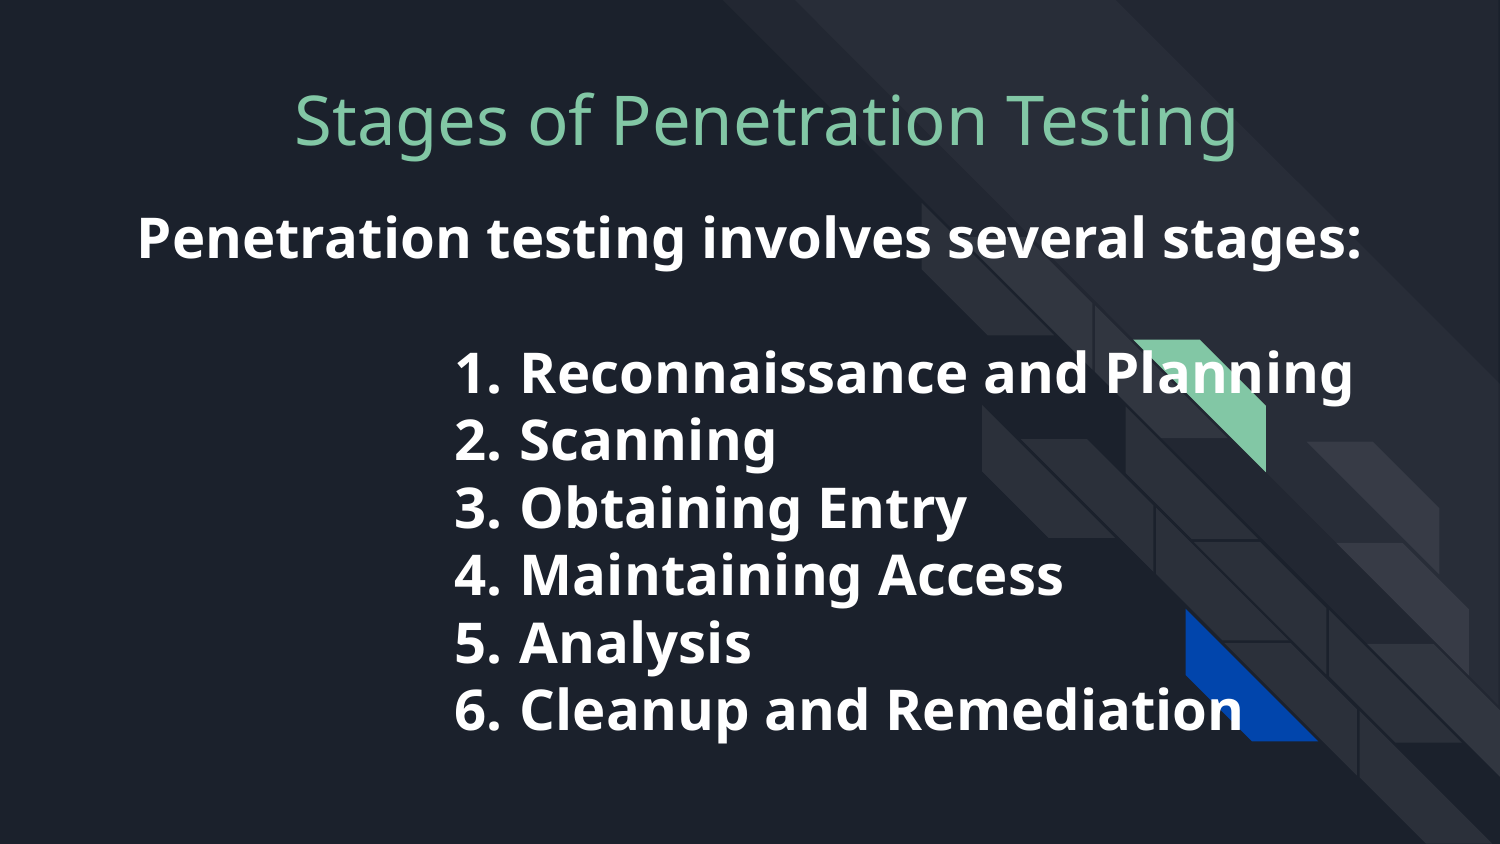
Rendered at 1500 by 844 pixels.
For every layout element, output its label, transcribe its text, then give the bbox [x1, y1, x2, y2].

title Stages of Penetration Testing [42, 61, 1492, 154]
text_box Penetration testing involves several stages: Reconnaissance and Planning Scanning Obtaining Entry Maintaining Access Analysis Cleanup and Remediation [8, 186, 1492, 820]
